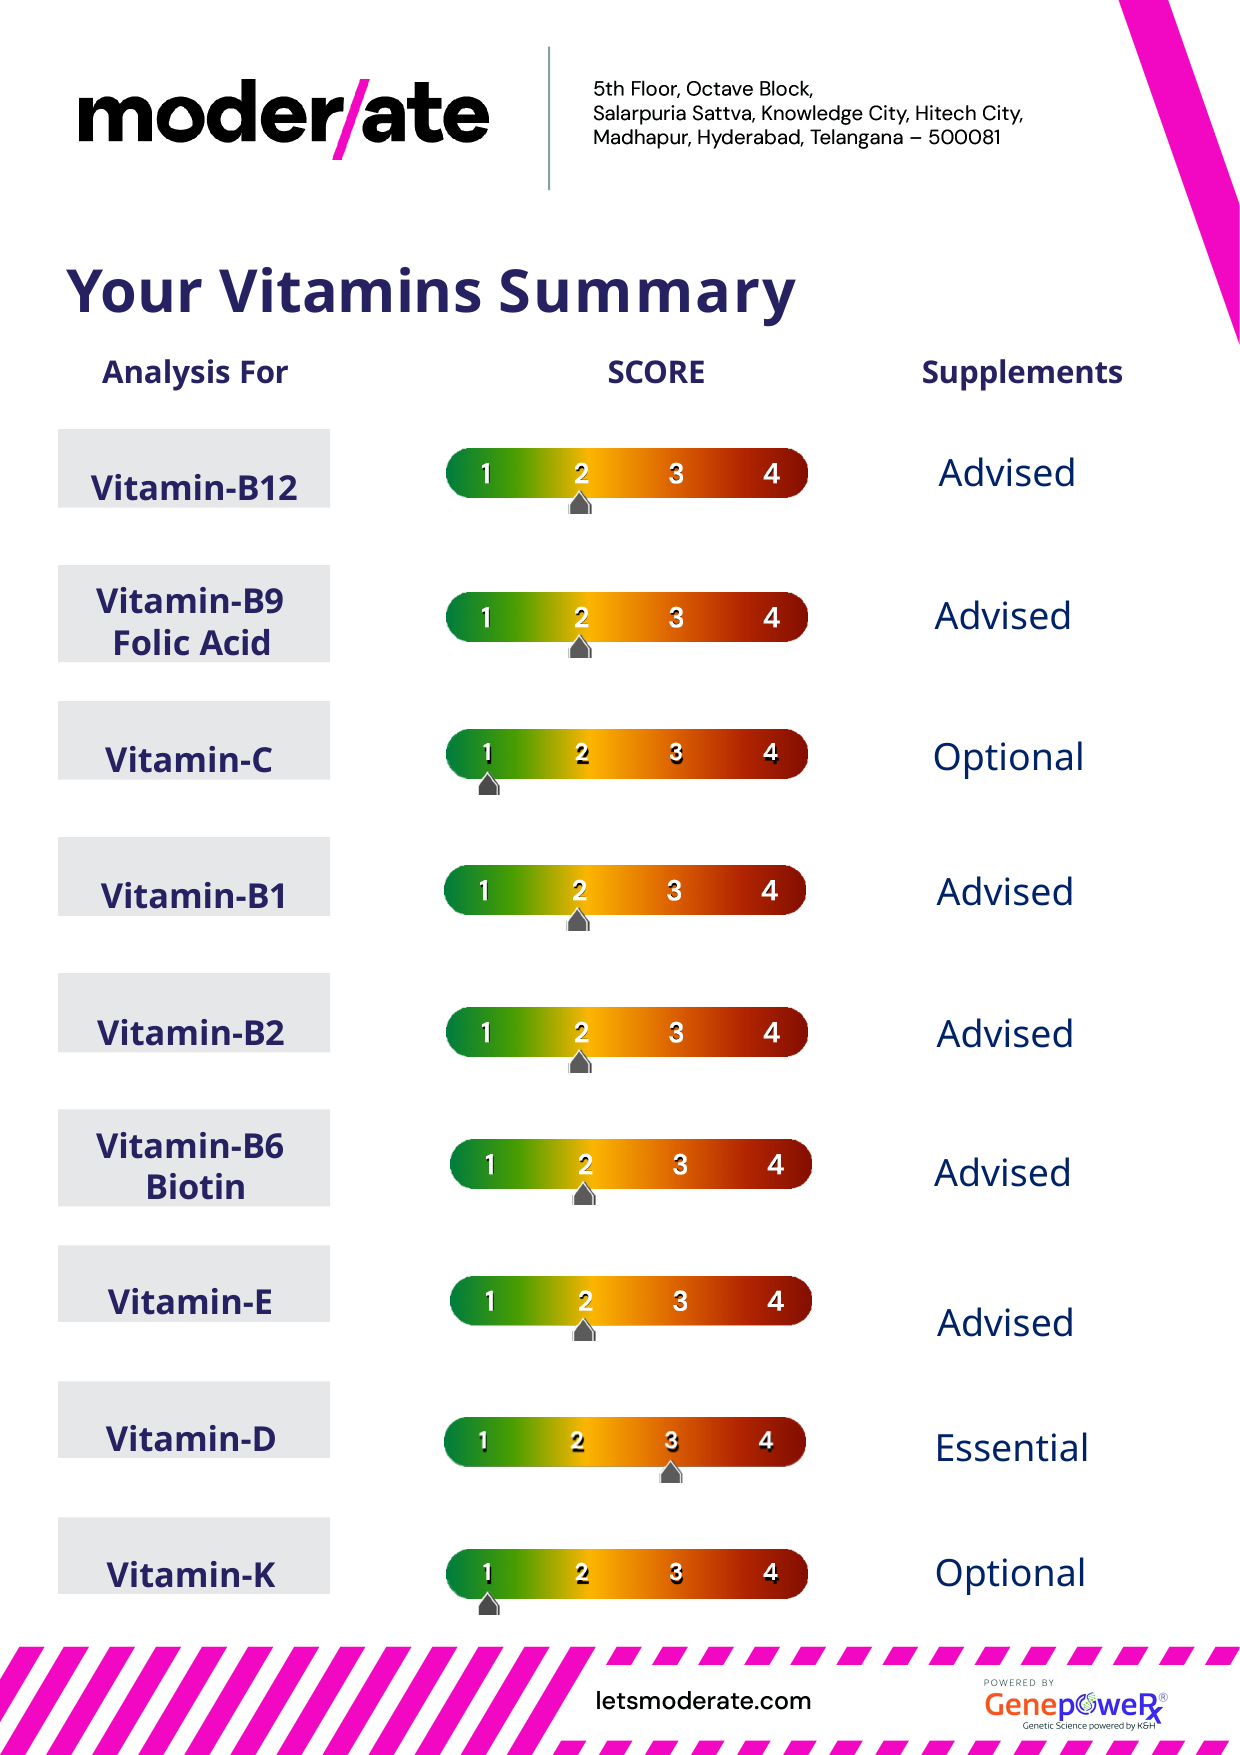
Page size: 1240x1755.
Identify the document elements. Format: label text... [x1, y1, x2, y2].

text_box Advised [921, 1002, 1132, 1063]
picture [0, 0, 1240, 1755]
text_box Vitamin-B2 [58, 973, 331, 1053]
text_box Vitamin-B9 Folic Acid [58, 565, 331, 663]
text_box Vitamin-K [58, 1517, 331, 1594]
text_box Vitamin-E [58, 1245, 331, 1322]
text_box Vitamin-C [58, 701, 331, 780]
text_box Optional [917, 725, 1128, 785]
text_box Your Vitamins Summary Analysis For SCORE [64, 251, 958, 391]
text_box Vitamin-B12 [58, 429, 331, 508]
text_box Vitamin-D [58, 1381, 331, 1458]
text_box Vitamin-B6 Biotin [58, 1109, 331, 1207]
text_box Advised [919, 584, 1130, 645]
text_box Optional [919, 1541, 1130, 1602]
text_box Advised [919, 1141, 1130, 1202]
text_box Essential [919, 1416, 1130, 1477]
text_box Vitamin-B1 [58, 837, 331, 916]
text_box Advised [923, 441, 1133, 502]
text_box Advised [922, 1291, 1133, 1352]
text_box Advised [921, 860, 1132, 921]
text_box Supplements [919, 350, 1128, 391]
